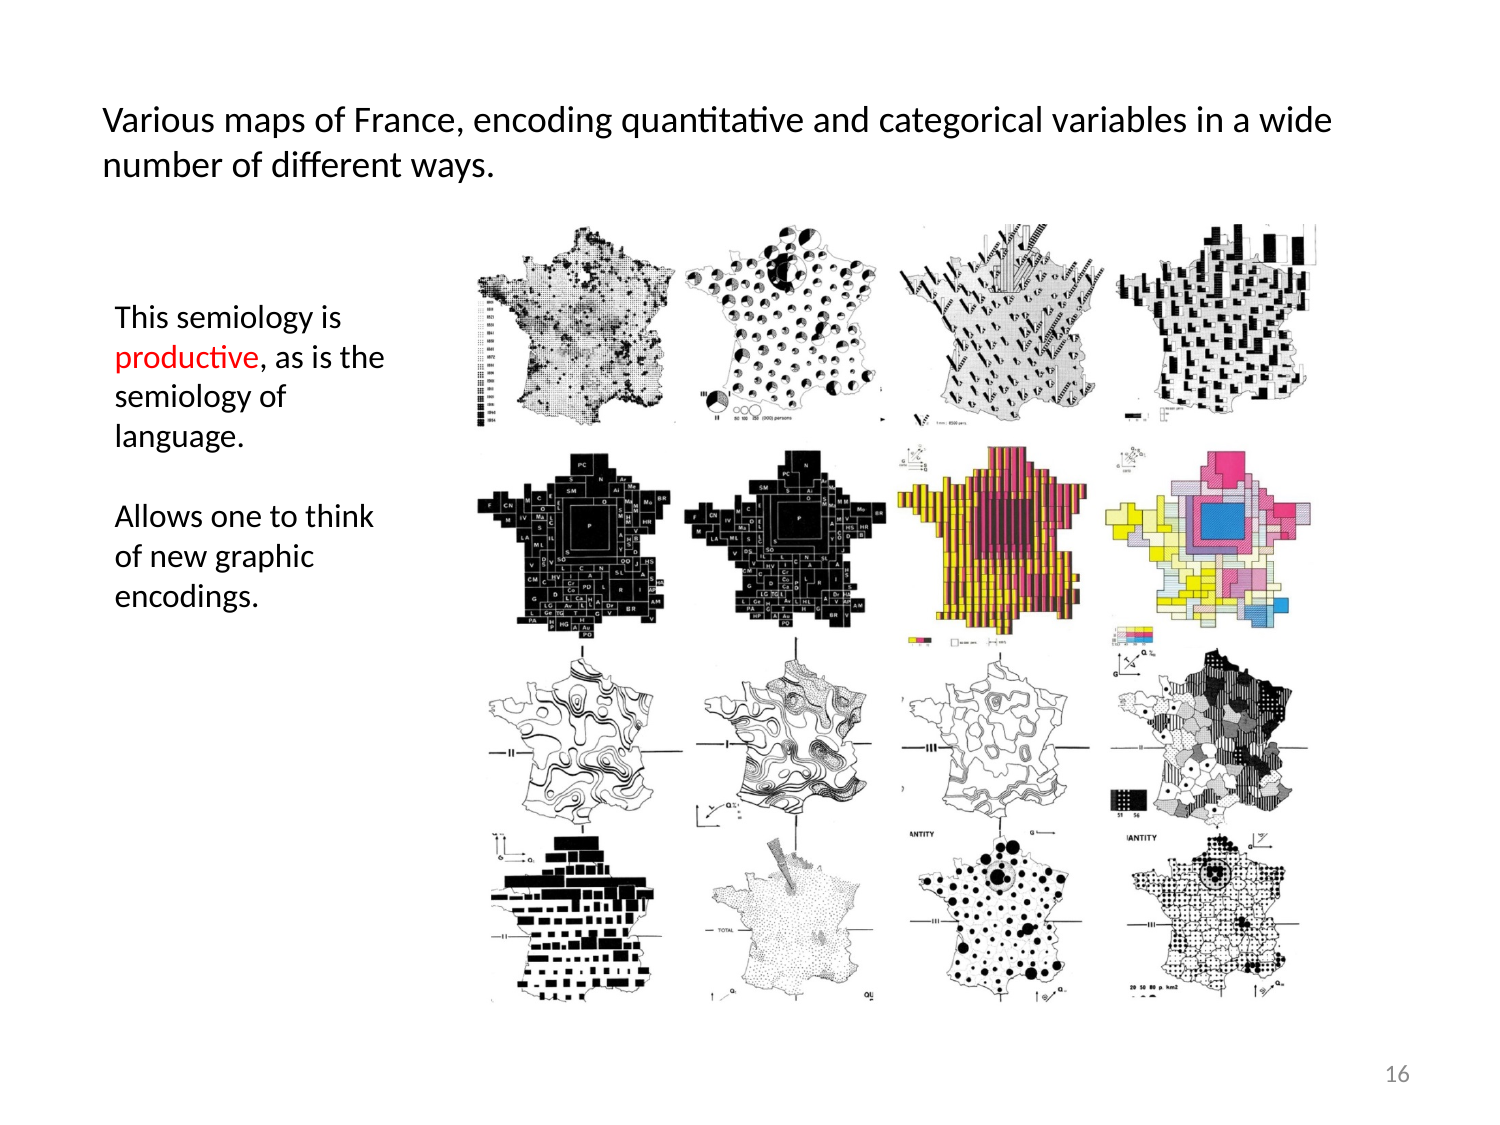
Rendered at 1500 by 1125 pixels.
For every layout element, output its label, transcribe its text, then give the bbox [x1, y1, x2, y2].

slide_number 16 [1074, 1042, 1425, 1103]
text_box This semiology is productive, as is the semiology of language. Allows one to think of new graphic encodings. [99, 287, 400, 622]
text_box Various maps of France, encoding quantitative and categorical variables in a wide number of different ways. [87, 87, 1363, 193]
picture [474, 224, 1337, 1087]
